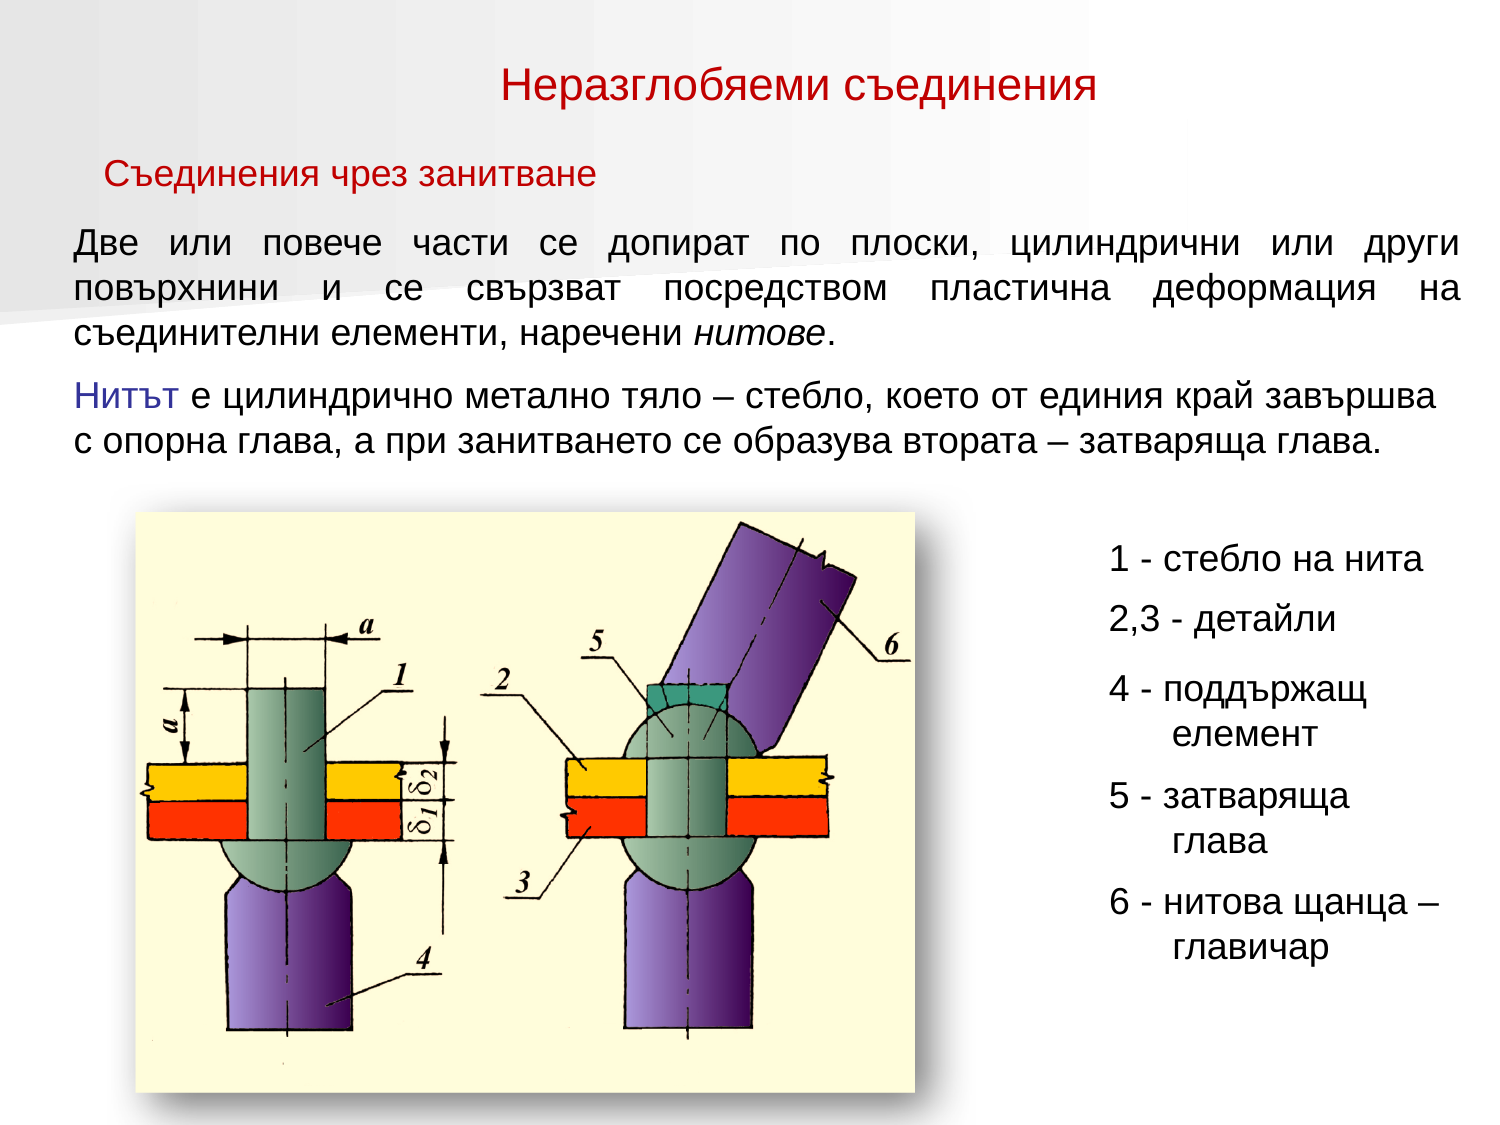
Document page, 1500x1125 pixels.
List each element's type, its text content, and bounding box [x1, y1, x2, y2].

text_box 4 - поддържащ елемент [1094, 656, 1393, 762]
text_box Съединения чрез занитване [88, 141, 1137, 202]
list Неразглобяеми съединения [117, 46, 1463, 129]
text_box Две или повече части се допират по плоски, цилиндрични или други повърхнини и се свързват посредством пластична деформация на съединителни елементи, наречени нитове. [58, 210, 1477, 361]
text_box 2,3 - детайли [1093, 586, 1352, 646]
text_box 5 - затваряща глава [1094, 763, 1376, 868]
text_box 1 - стебло на нита [1094, 527, 1450, 587]
picture [135, 512, 915, 1093]
text_box Нитът е цилиндрично метално тяло – стебло, което от единия край завършва с опорна глава, а при занитването се образува втората – затваряща глава. [58, 363, 1453, 469]
text_box 6 - нитова щанца – главичар [1094, 869, 1465, 975]
